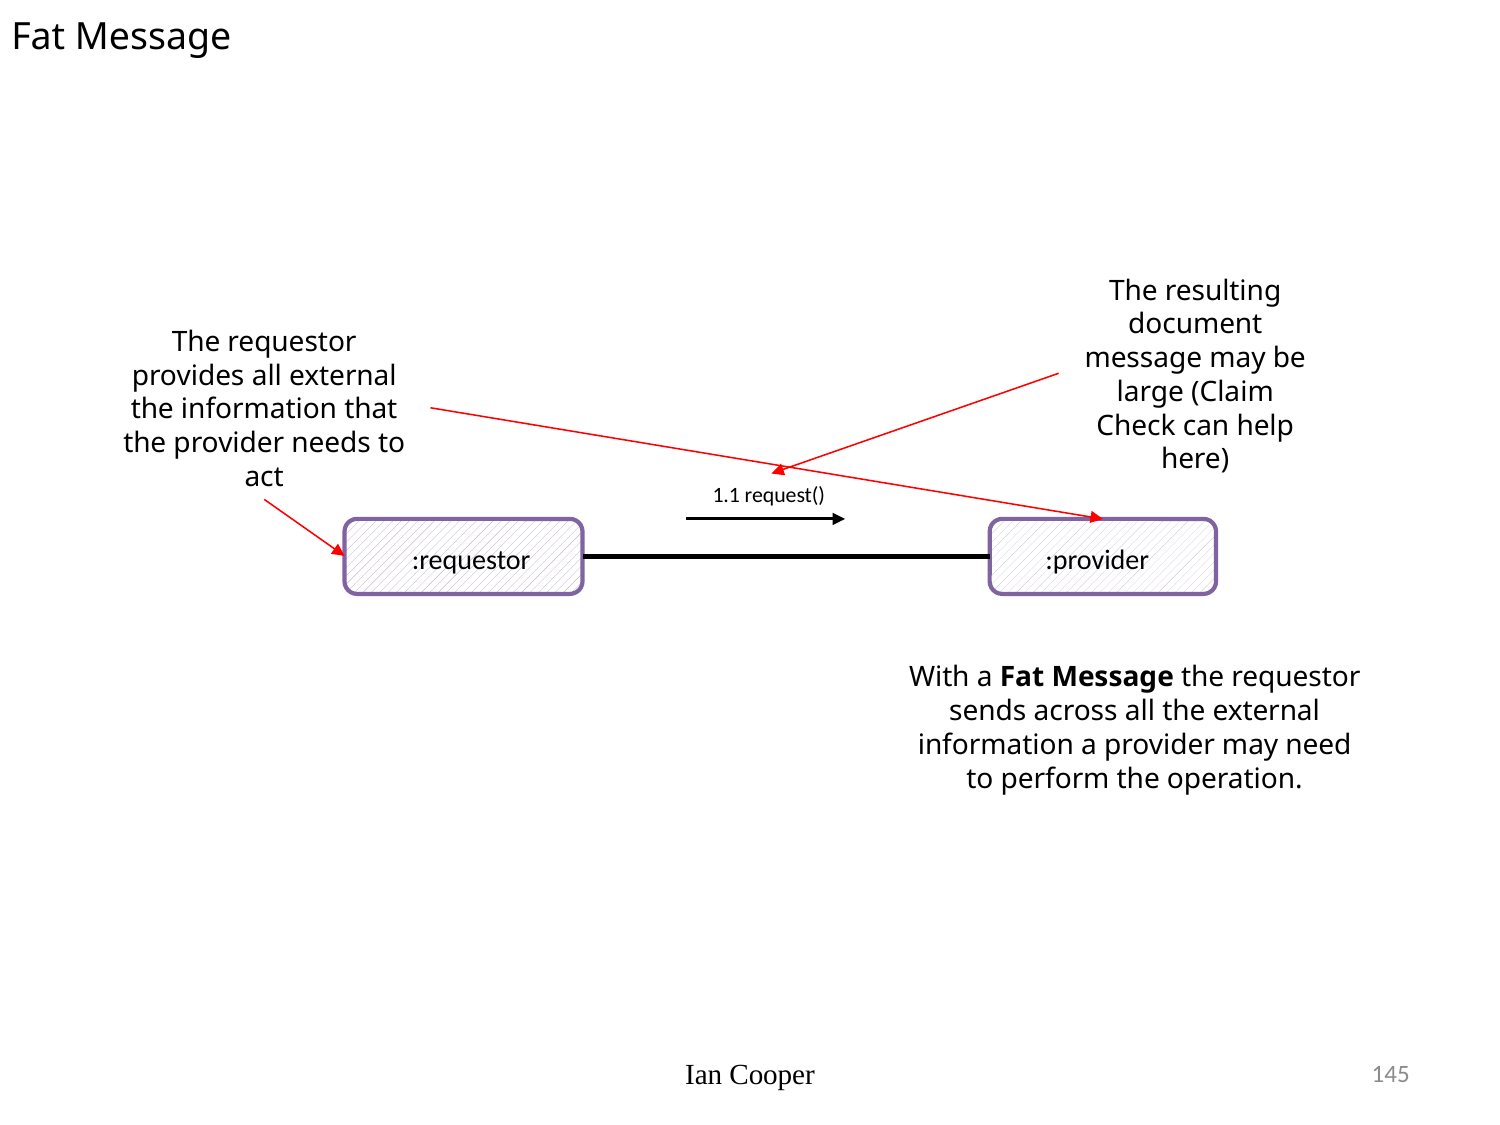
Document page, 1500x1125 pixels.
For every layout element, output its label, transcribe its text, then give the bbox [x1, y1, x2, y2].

text_box The requestor provides all external the information that the provider needs to act [98, 316, 431, 500]
text_box [987, 516, 1219, 597]
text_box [771, 357, 1059, 474]
text_box Fat Message [0, 0, 1500, 69]
text_box :provider [1030, 533, 1176, 583]
text_box :requestor [397, 533, 561, 583]
footer Ian Cooper [512, 1042, 988, 1103]
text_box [430, 391, 1104, 520]
text_box [342, 516, 585, 597]
text_box With a Fat Message the requestor sends across all the external information a provider may need to perform the operation. [888, 651, 1382, 802]
slide_number 145 [1074, 1042, 1425, 1103]
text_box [264, 467, 345, 557]
text_box The resulting document message may be large (Claim Check can help here) [1058, 264, 1332, 482]
